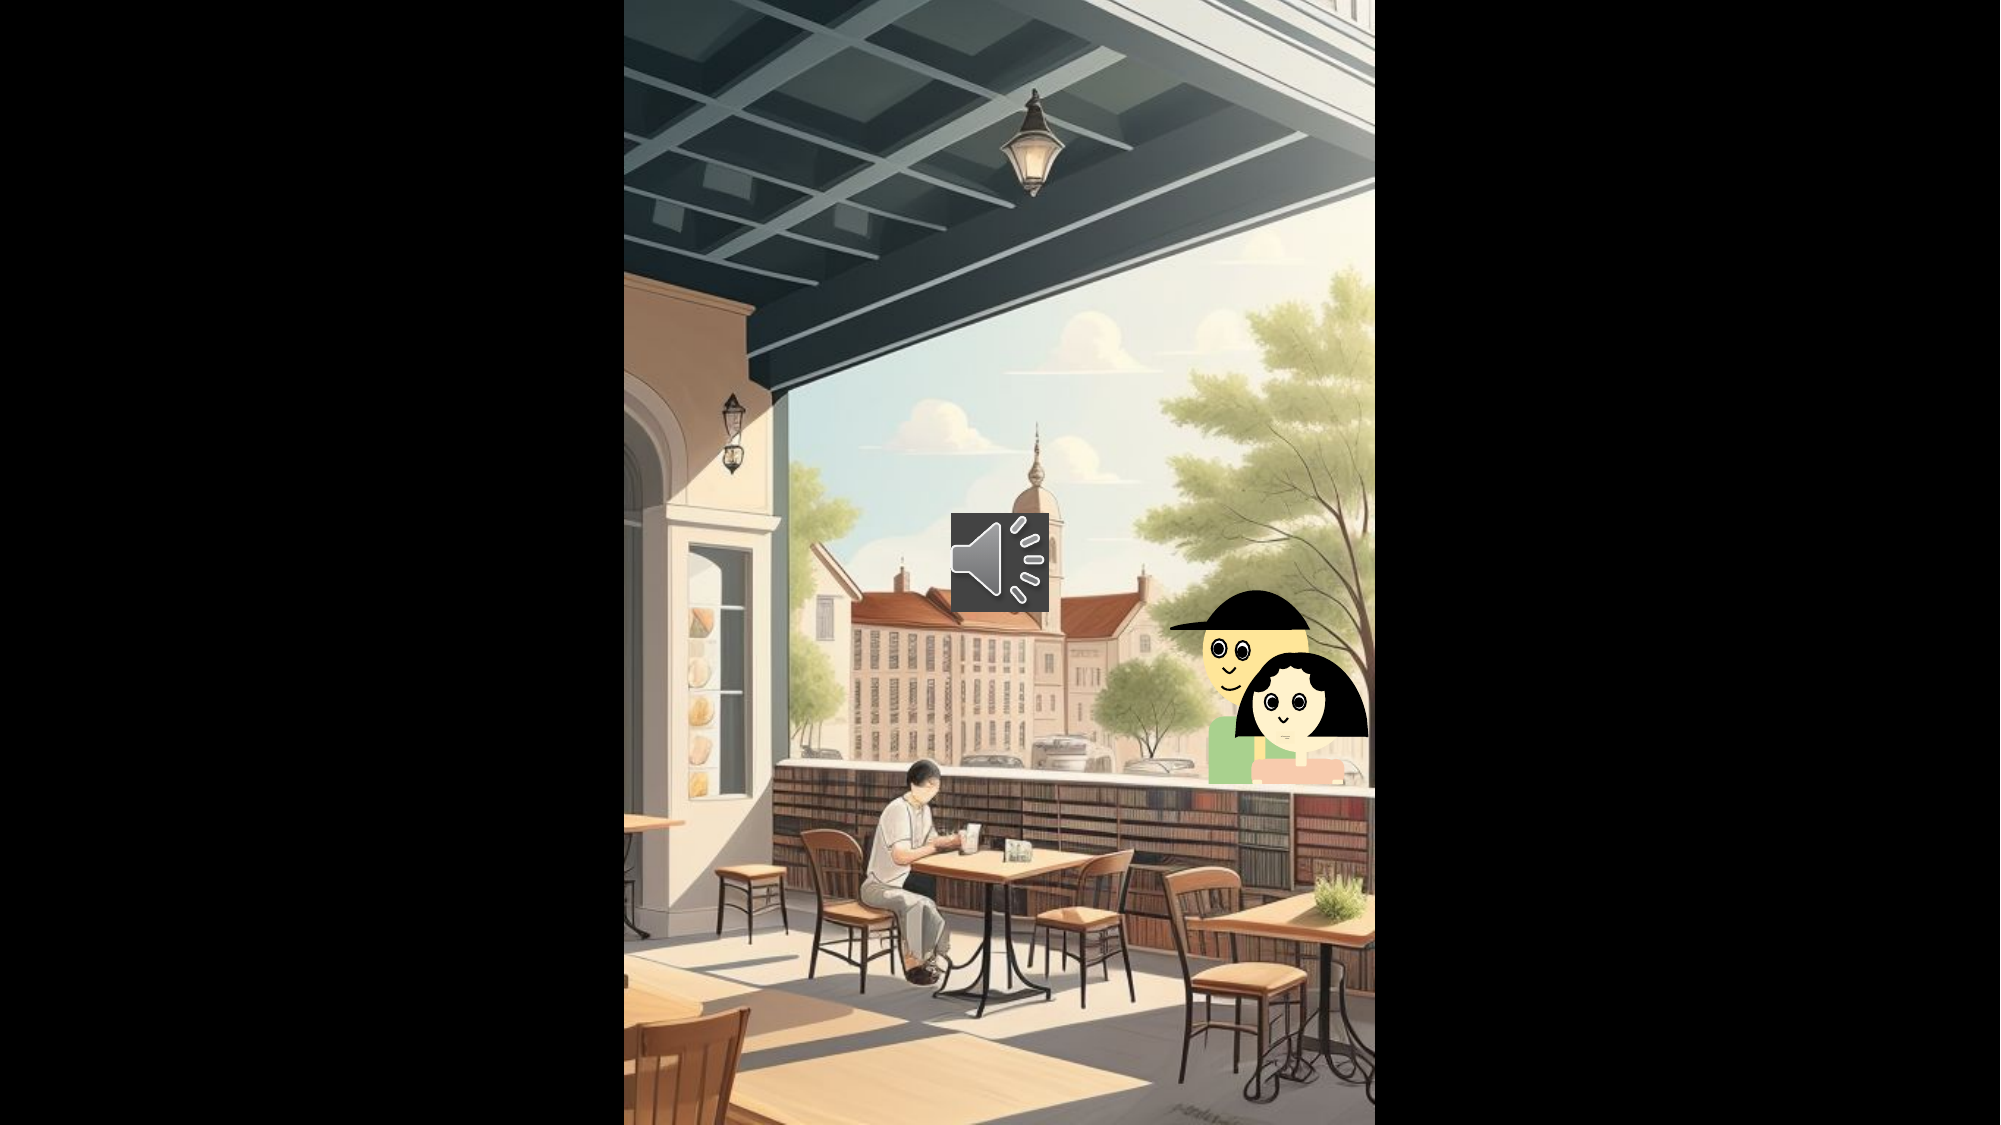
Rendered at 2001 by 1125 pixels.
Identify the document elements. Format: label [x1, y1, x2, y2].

picture [624, 0, 1375, 1125]
text_box [1170, 591, 1309, 783]
text_box [1275, 730, 1296, 745]
text_box [1236, 652, 1368, 783]
